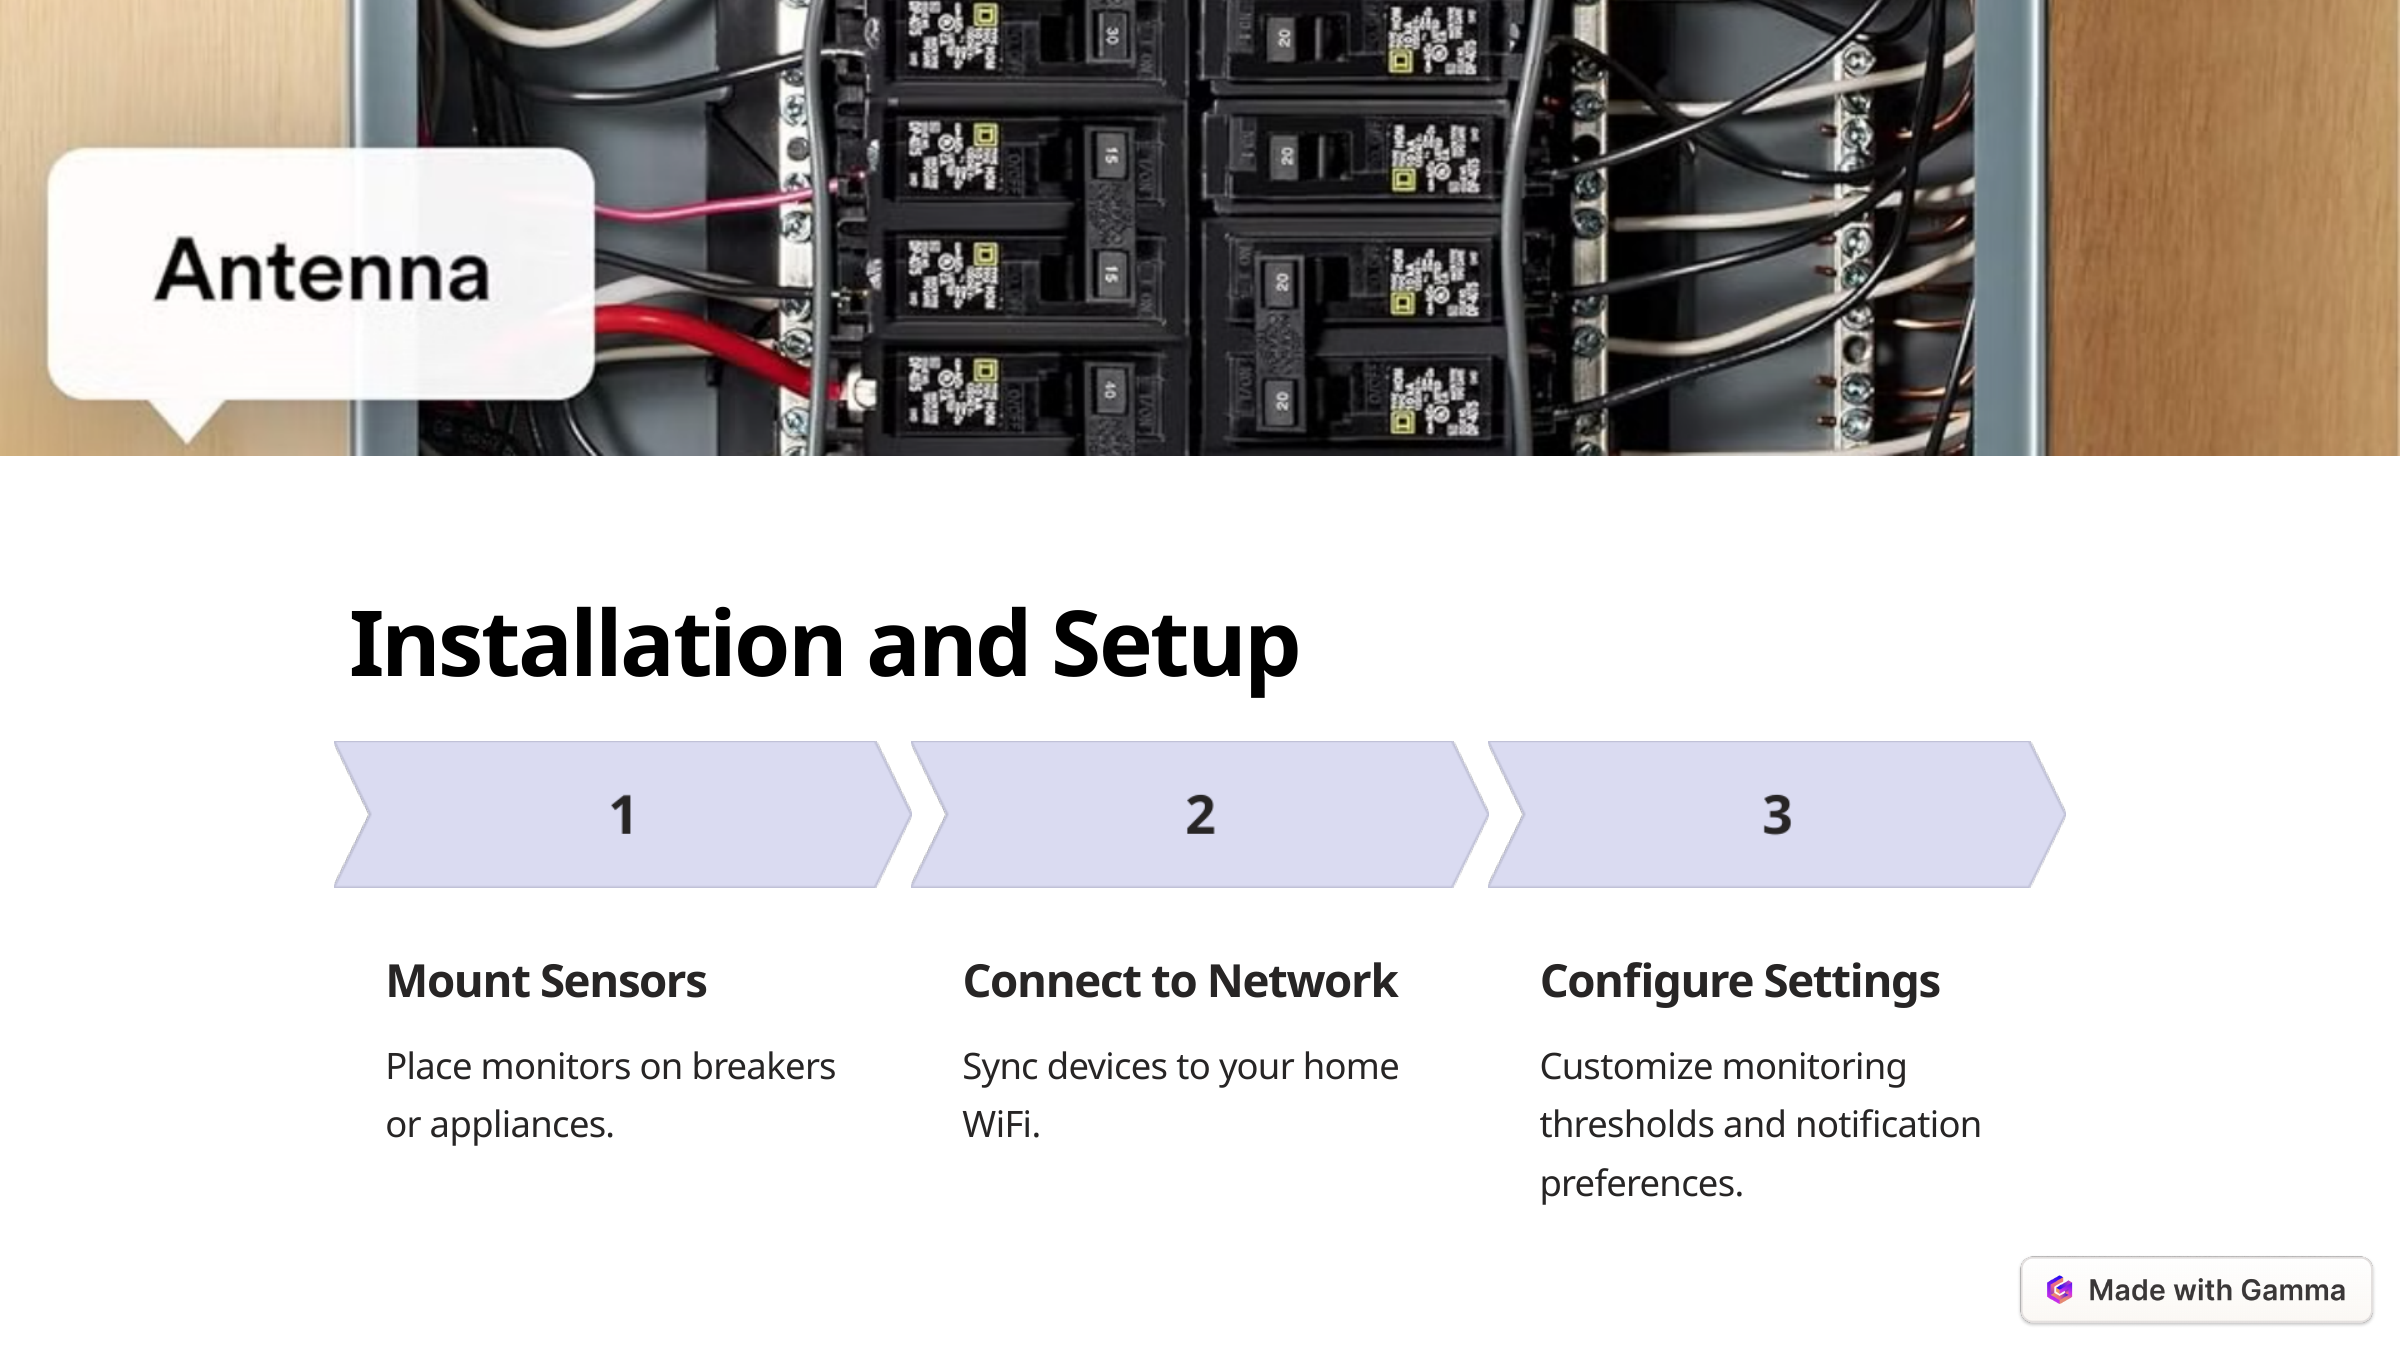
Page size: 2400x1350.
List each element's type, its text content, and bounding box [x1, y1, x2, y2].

text_box [0, 456, 2400, 1350]
picture [0, 0, 2400, 456]
text_box Customize monitoring thresholds and notification preferences. [1524, 1021, 2030, 1196]
text_box Place monitors on breakers or appliances. [370, 1021, 875, 1138]
text_box Mount Sensors [370, 942, 827, 1000]
picture [2008, 1244, 2385, 1335]
text_box Connect to Network [947, 942, 1404, 1000]
text_box Configure Settings [1524, 942, 1981, 1000]
text_box Installation and Setup [334, 573, 1246, 688]
picture [334, 741, 2066, 888]
text_box Sync devices to your home WiFi. [947, 1021, 1452, 1138]
